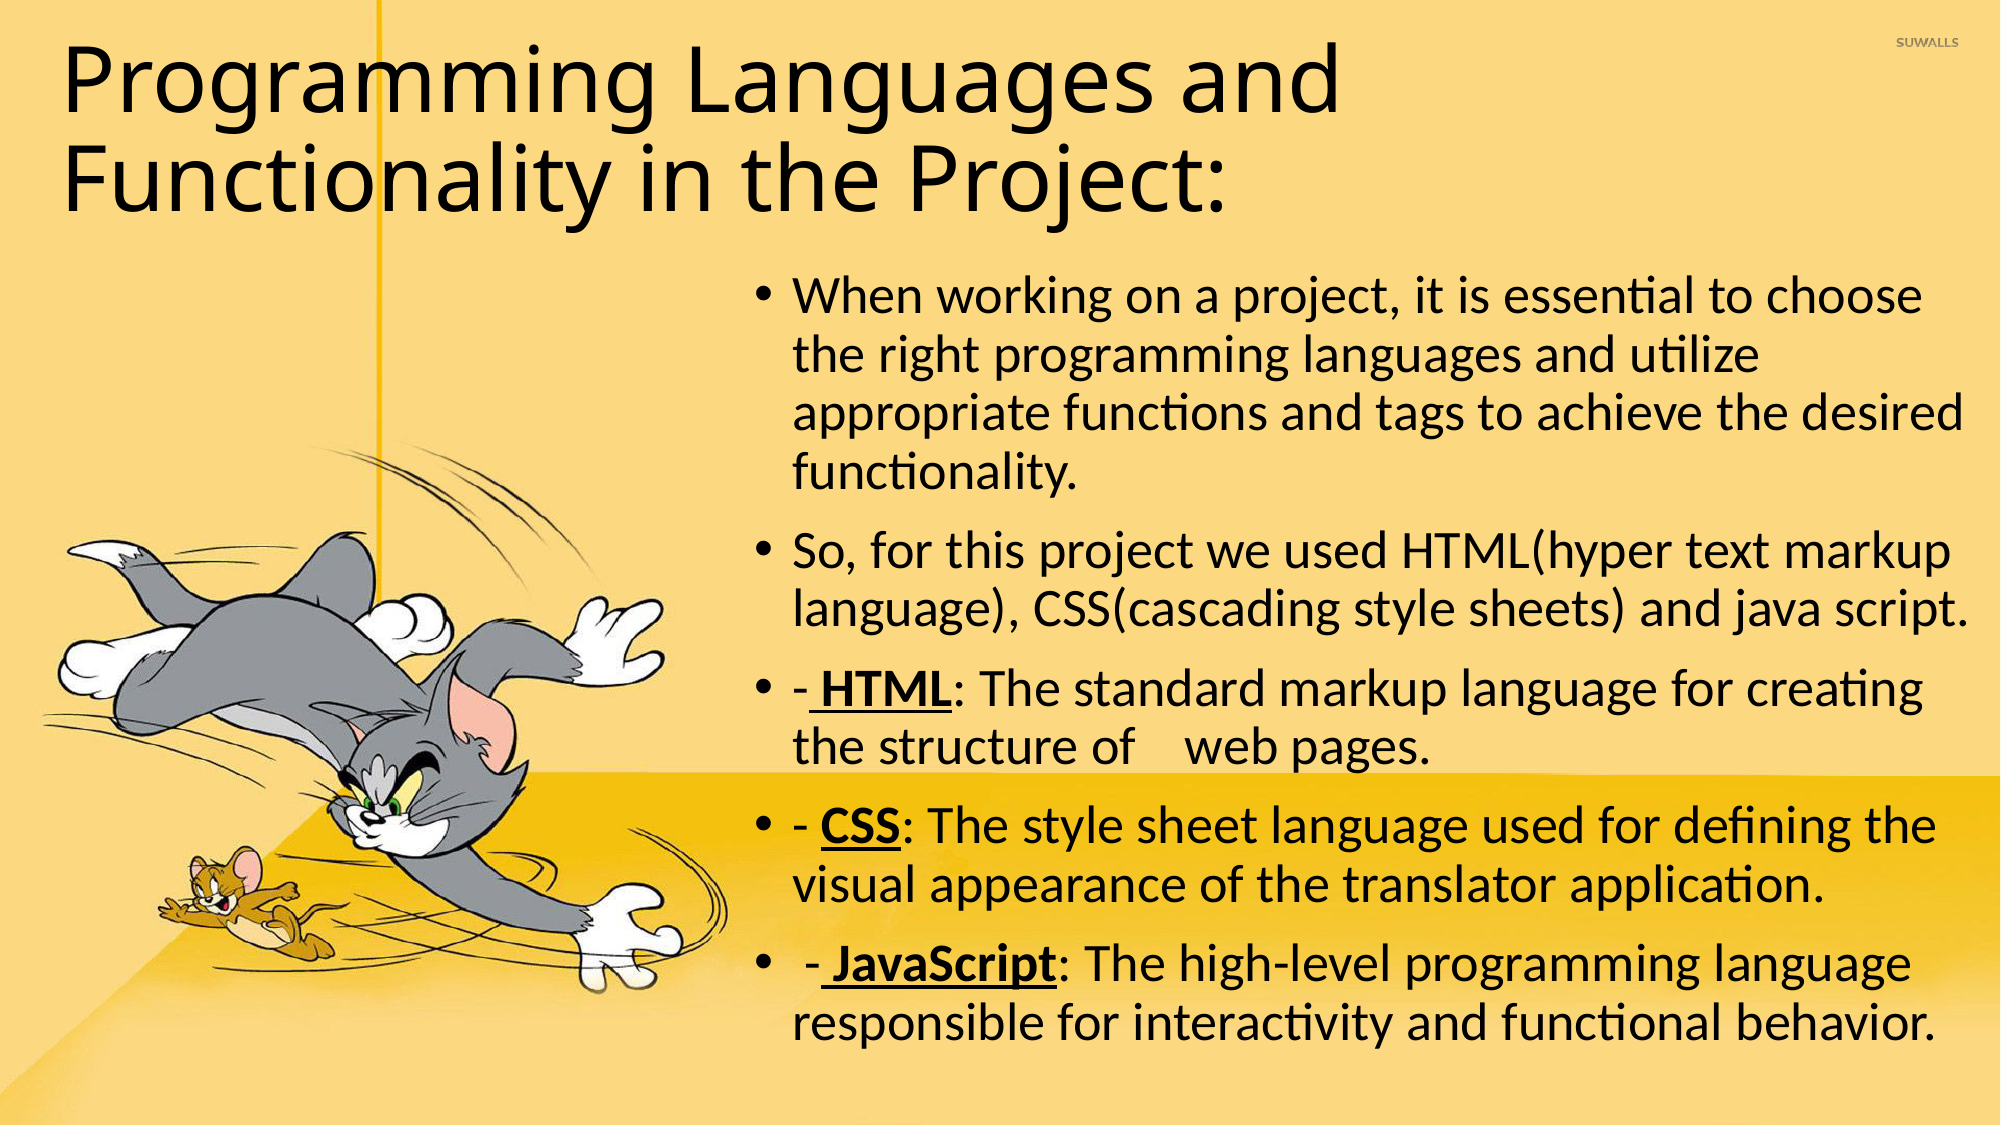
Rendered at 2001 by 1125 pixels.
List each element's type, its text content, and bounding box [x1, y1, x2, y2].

picture [0, 0, 2001, 1125]
text_box When working on a project, it is essential to choose the right programming languages and utilize appropriate functions and tags to achieve the desired functionality. So, for this project we used HTML(hyper text markup language), CSS(cascading style sheets) and java script. - HTML: The standard markup language for creating the structure of web pages. - CSS: The style sheet language used for defining the visual appearance of the translator application. - JavaScript: The high-level programming language responsible for interactivity and functional behavior. [739, 259, 2000, 1063]
text_box Programming Languages and Functionality in the Project: [45, 25, 1565, 256]
